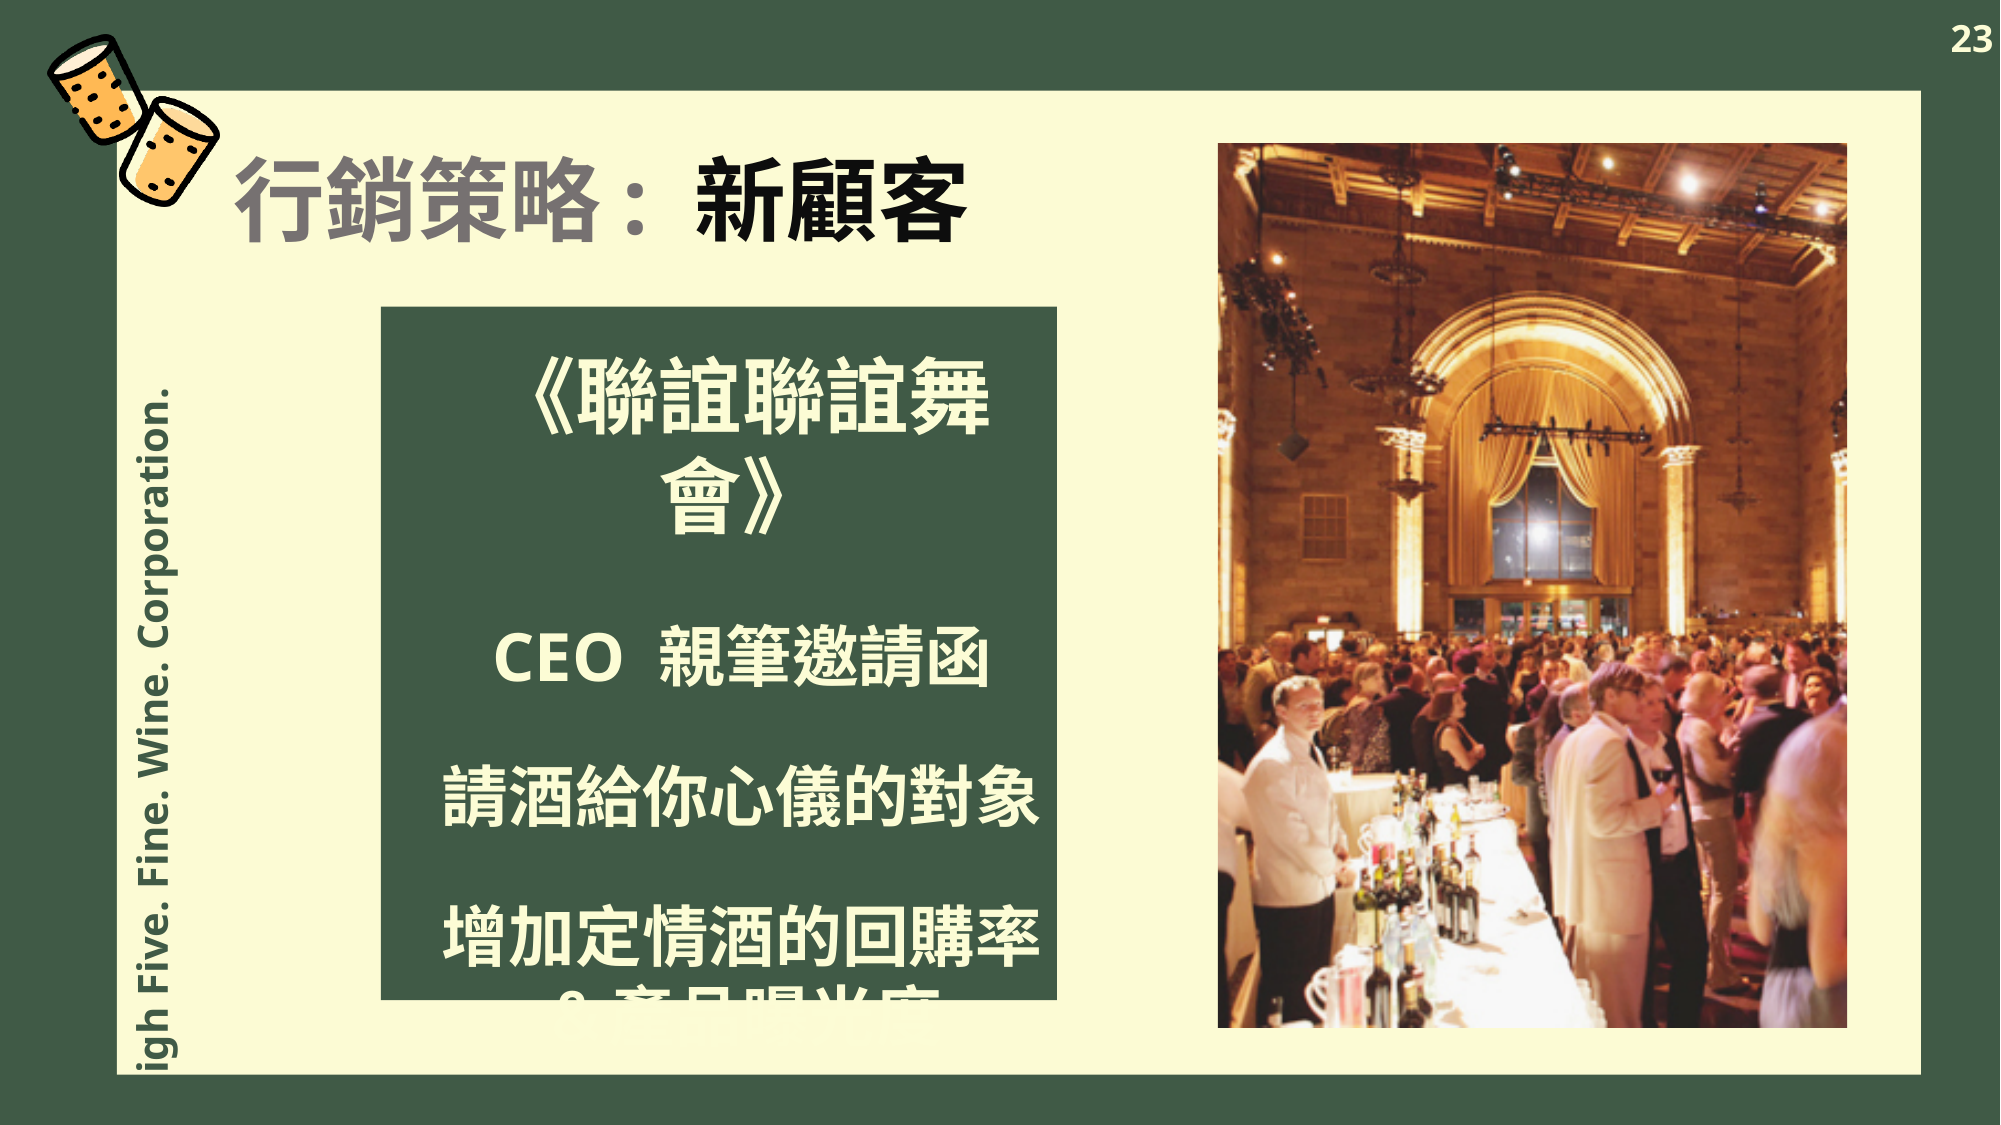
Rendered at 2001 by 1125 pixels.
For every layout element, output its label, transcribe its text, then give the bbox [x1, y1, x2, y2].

picture [1217, 143, 1848, 1028]
text_box 23 [1935, 7, 2000, 67]
text_box [116, 90, 1922, 1076]
picture [46, 33, 220, 207]
text_box High Five. Fine. Wine. Corporation. [118, 339, 184, 1125]
text_box 行銷策略: 新顧客 [219, 85, 1368, 261]
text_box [380, 306, 1061, 1001]
